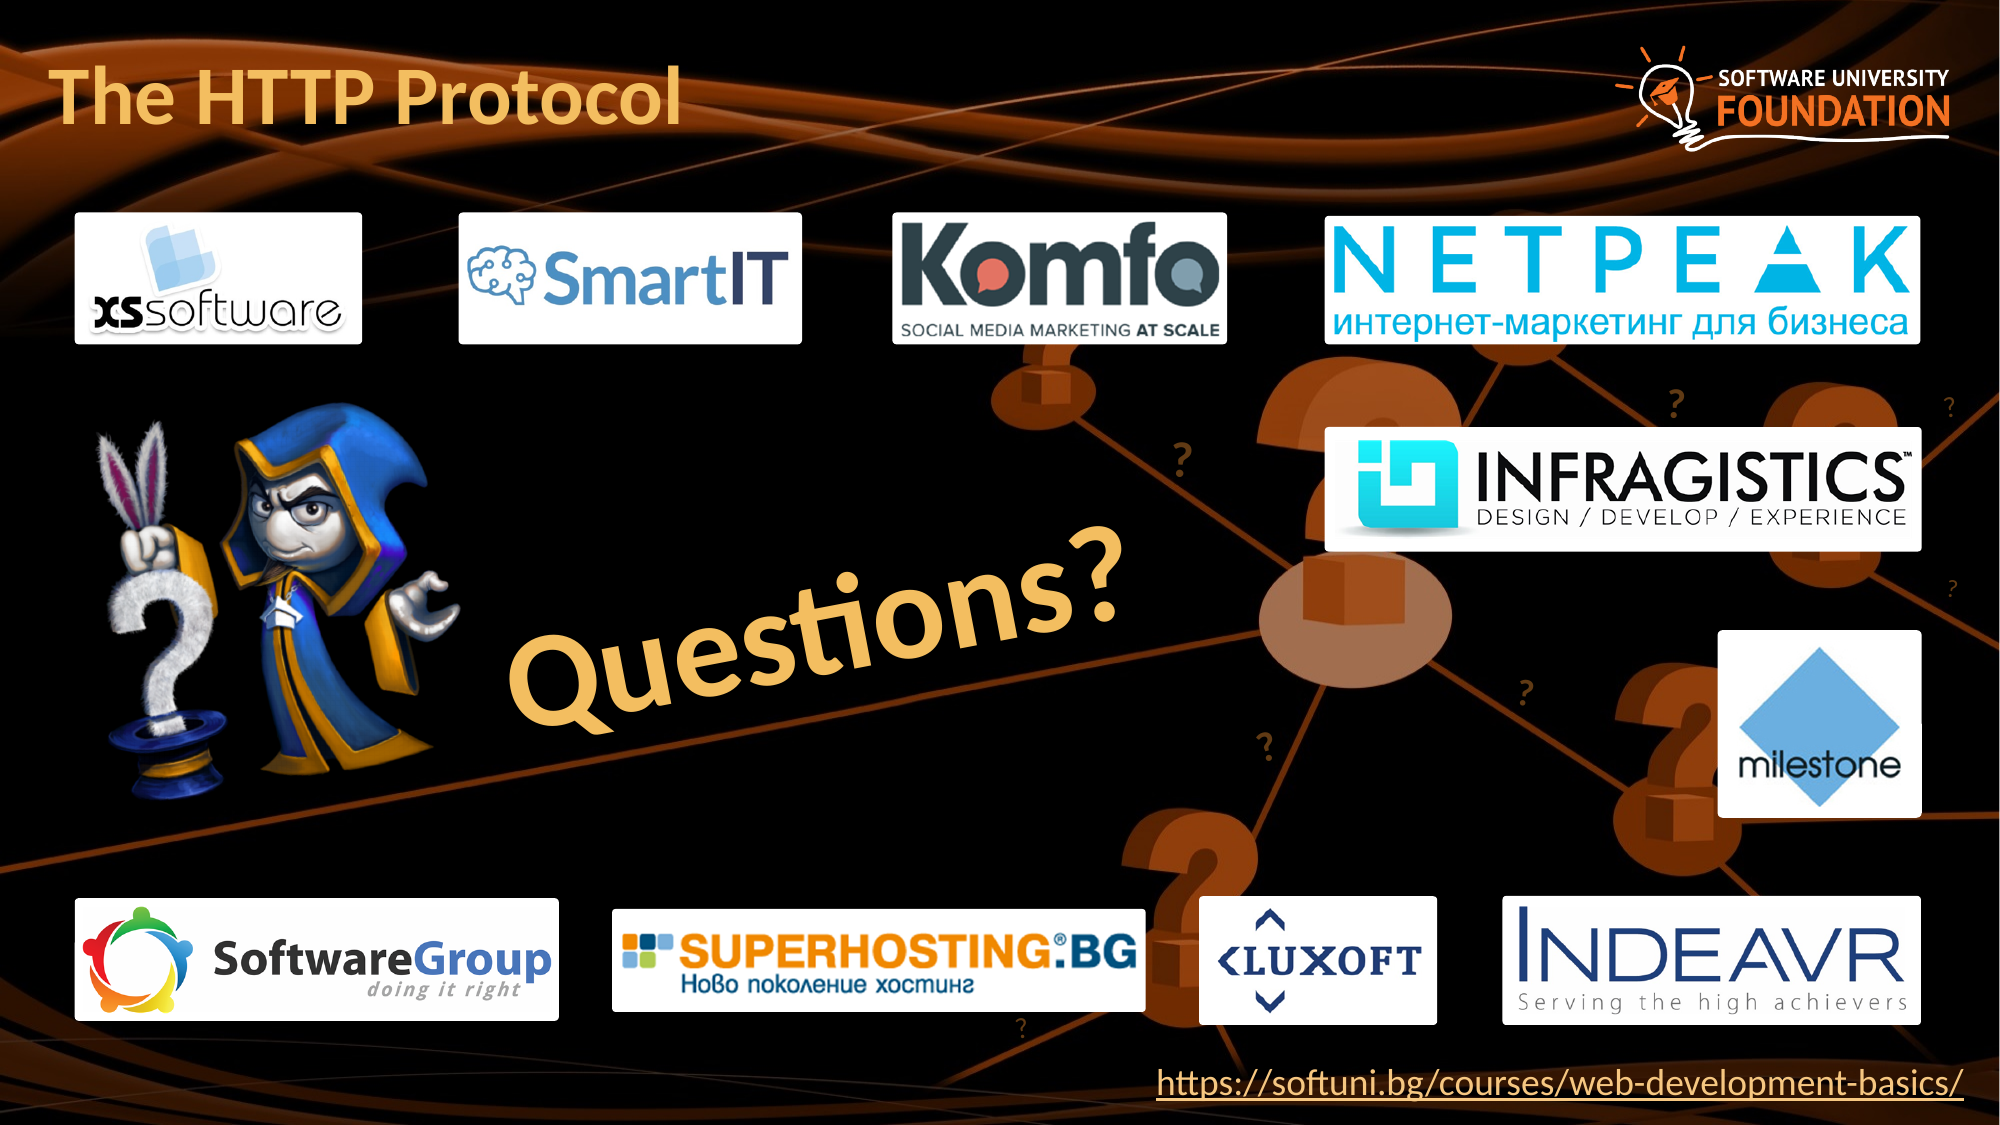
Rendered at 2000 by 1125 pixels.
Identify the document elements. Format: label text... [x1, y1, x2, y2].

picture [0, 0, 2000, 1125]
list https://softuni.bg/courses/web-development-basics/ [250, 1050, 1971, 1125]
title The HTTP Protocol [30, 6, 1602, 189]
